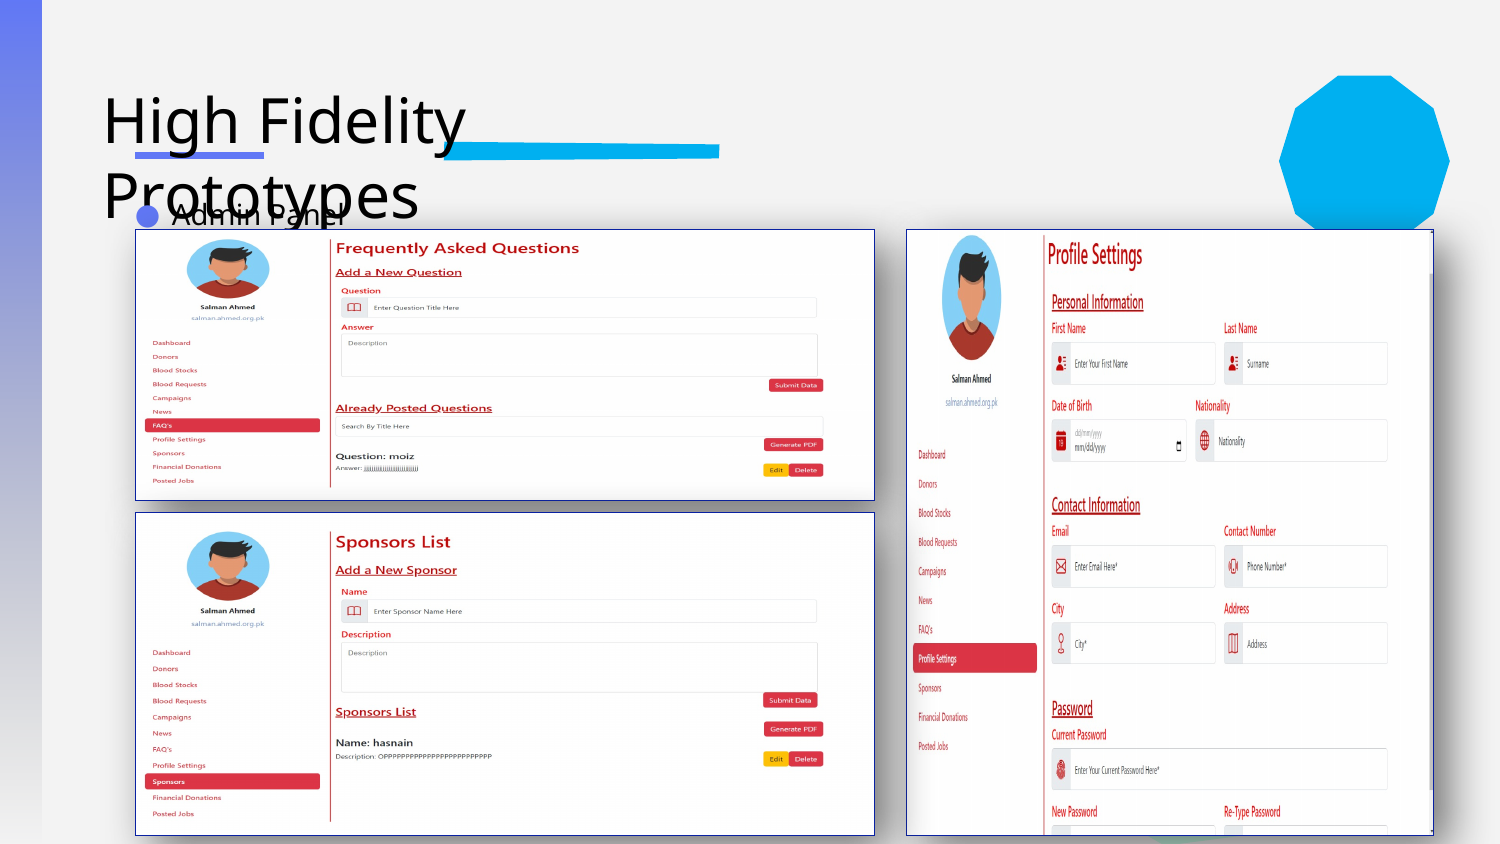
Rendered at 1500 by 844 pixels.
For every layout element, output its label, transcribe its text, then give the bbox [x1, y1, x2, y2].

picture [135, 229, 875, 502]
picture [135, 511, 875, 836]
title High Fidelity Prototypes [87, 66, 744, 161]
list Admin Panel [111, 181, 384, 257]
text_box [1278, 75, 1450, 213]
picture [905, 229, 1434, 836]
